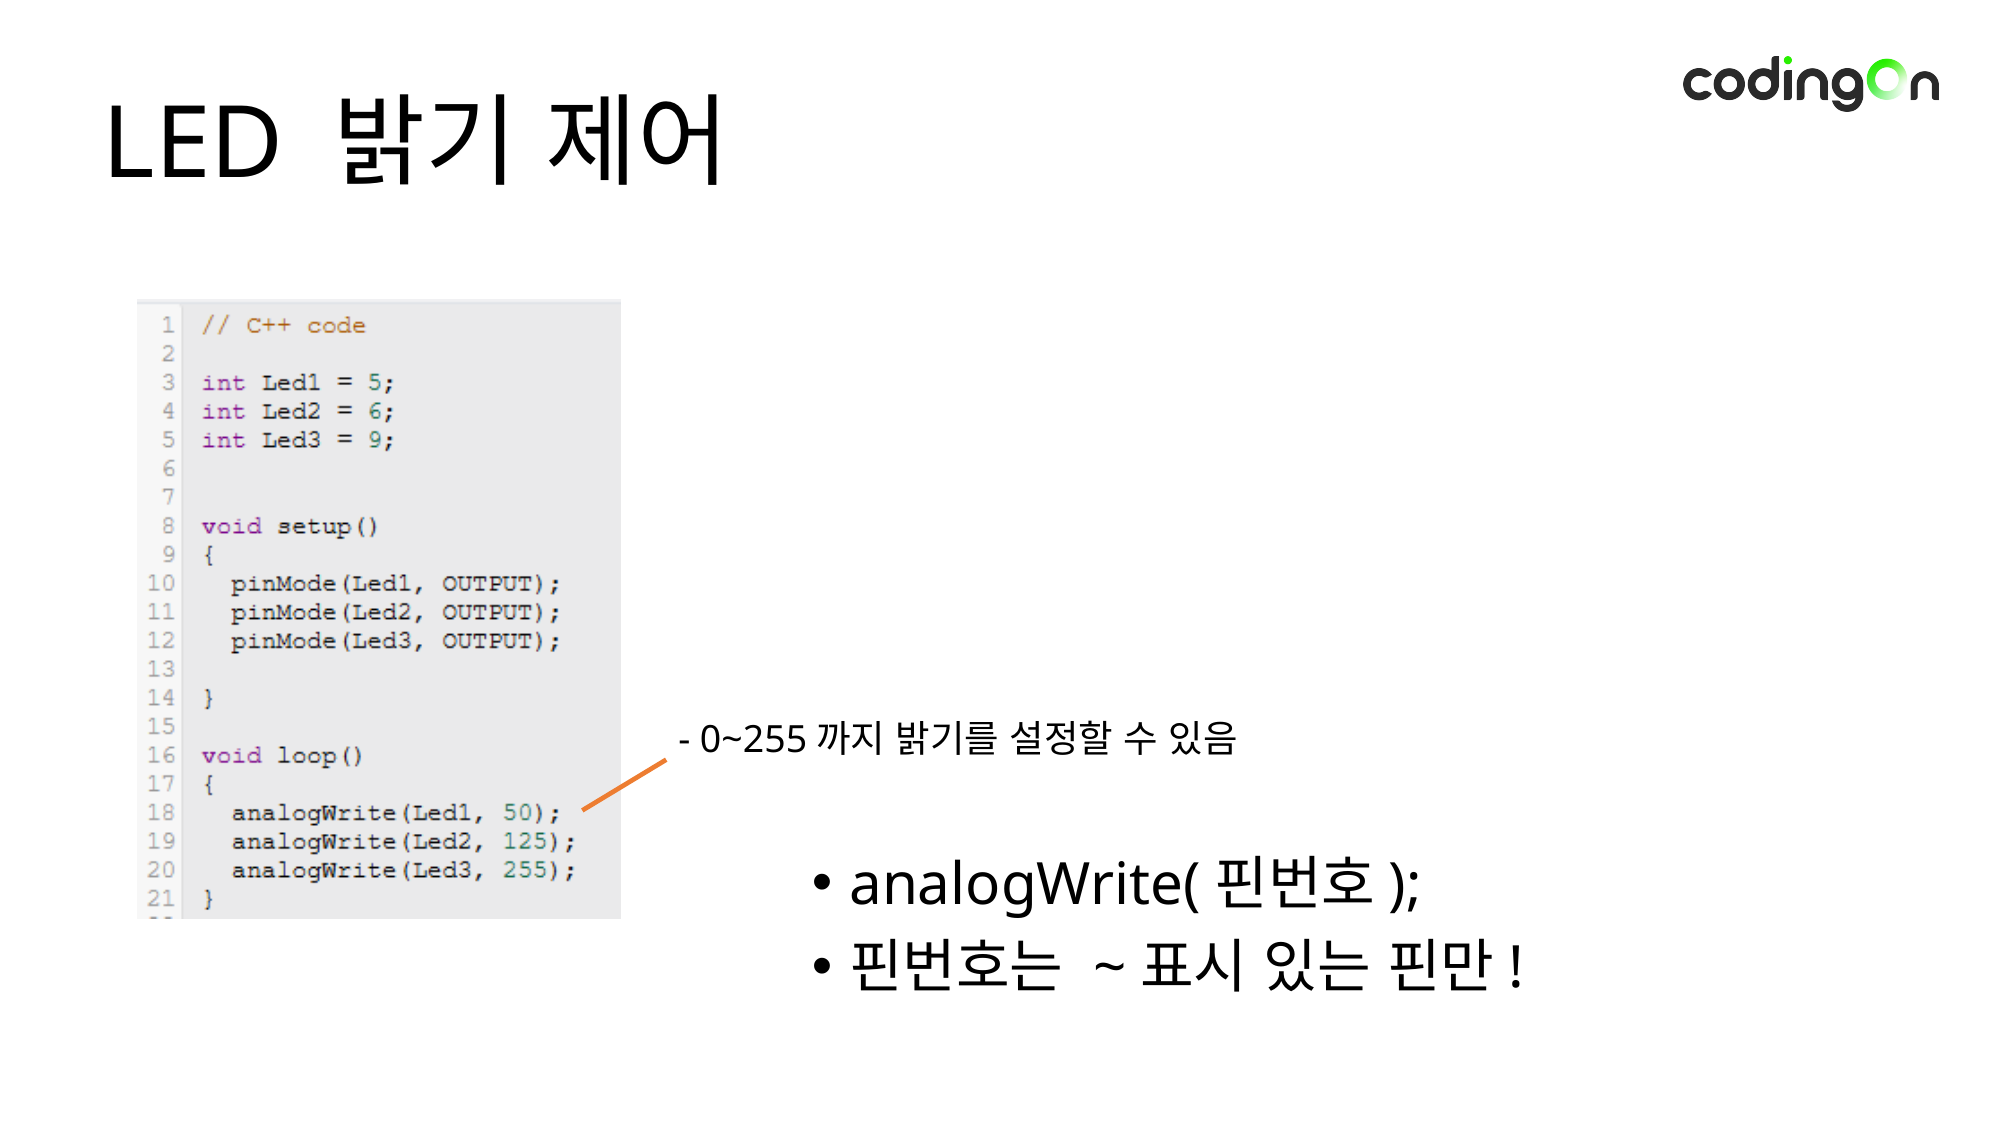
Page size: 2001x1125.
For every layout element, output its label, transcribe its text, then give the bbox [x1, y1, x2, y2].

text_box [582, 759, 667, 811]
text_box analogWrite(핀번호); 핀번호는 ~표시 있는 핀만! [796, 846, 1653, 1066]
title LED 밝기 제어 [87, 36, 1813, 255]
text_box - 0~255까지 밝기를 설정할 수 있음 [663, 712, 1468, 768]
picture [1813, 56, 1939, 112]
picture [137, 299, 621, 919]
